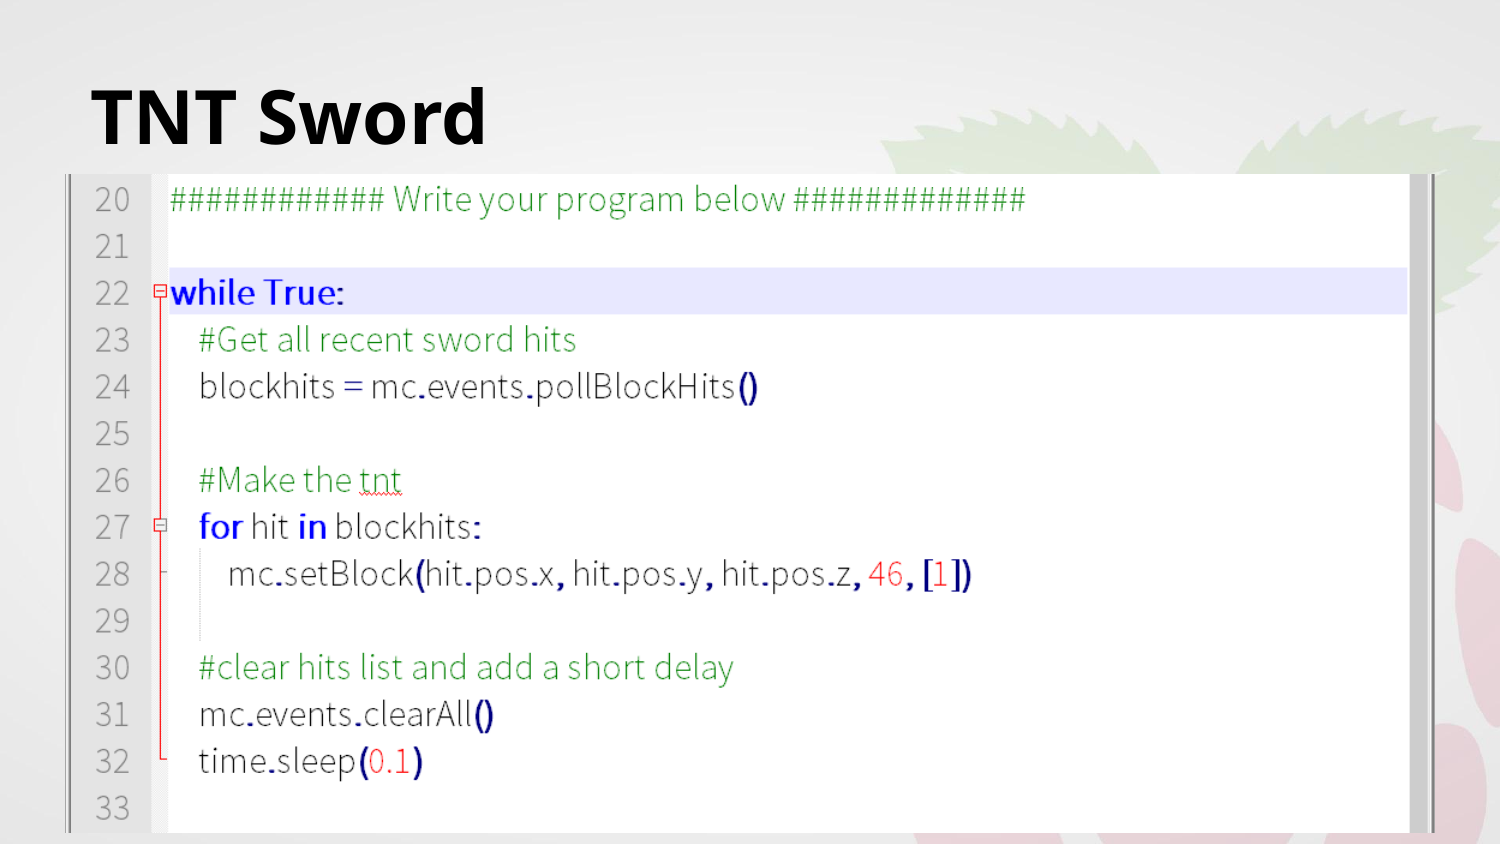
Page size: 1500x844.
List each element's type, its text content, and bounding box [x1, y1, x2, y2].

picture [0, 0, 1500, 844]
title TNT Sword [75, 33, 1425, 172]
